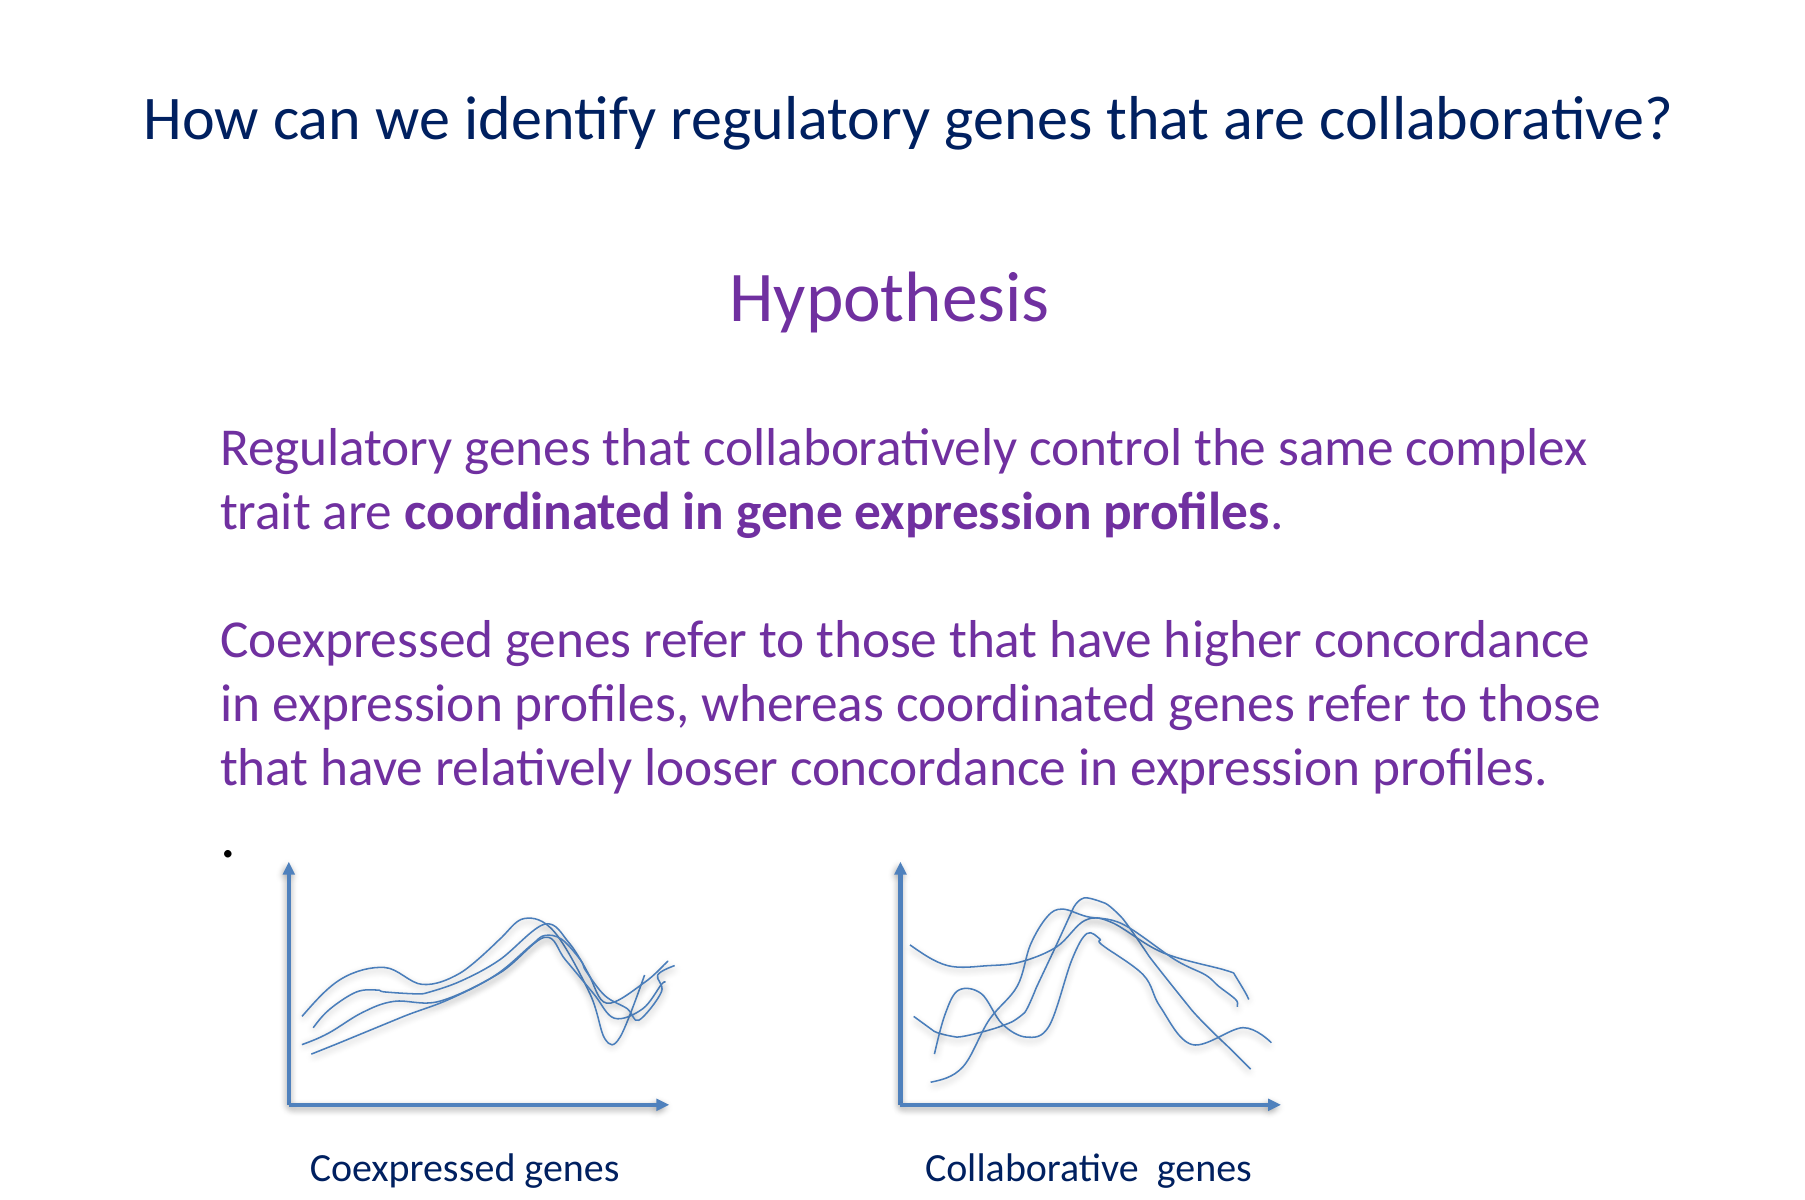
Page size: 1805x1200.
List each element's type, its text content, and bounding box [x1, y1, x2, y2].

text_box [900, 861, 1281, 1105]
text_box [288, 861, 670, 1105]
text_box Coexpressed genes Collaborative genes [295, 1133, 1269, 1197]
text_box Hypothesis Regulatory genes that collaboratively control the same complex trait are coordinated in gene expression profiles. Coexpressed genes refer to those that have higher concordance in expression profiles, whereas coordinated genes refer to those that have relatively looser concordance in expression profiles. . [205, 160, 1628, 974]
text_box How can we identify regulatory genes that are collaborative? [129, 69, 1690, 160]
